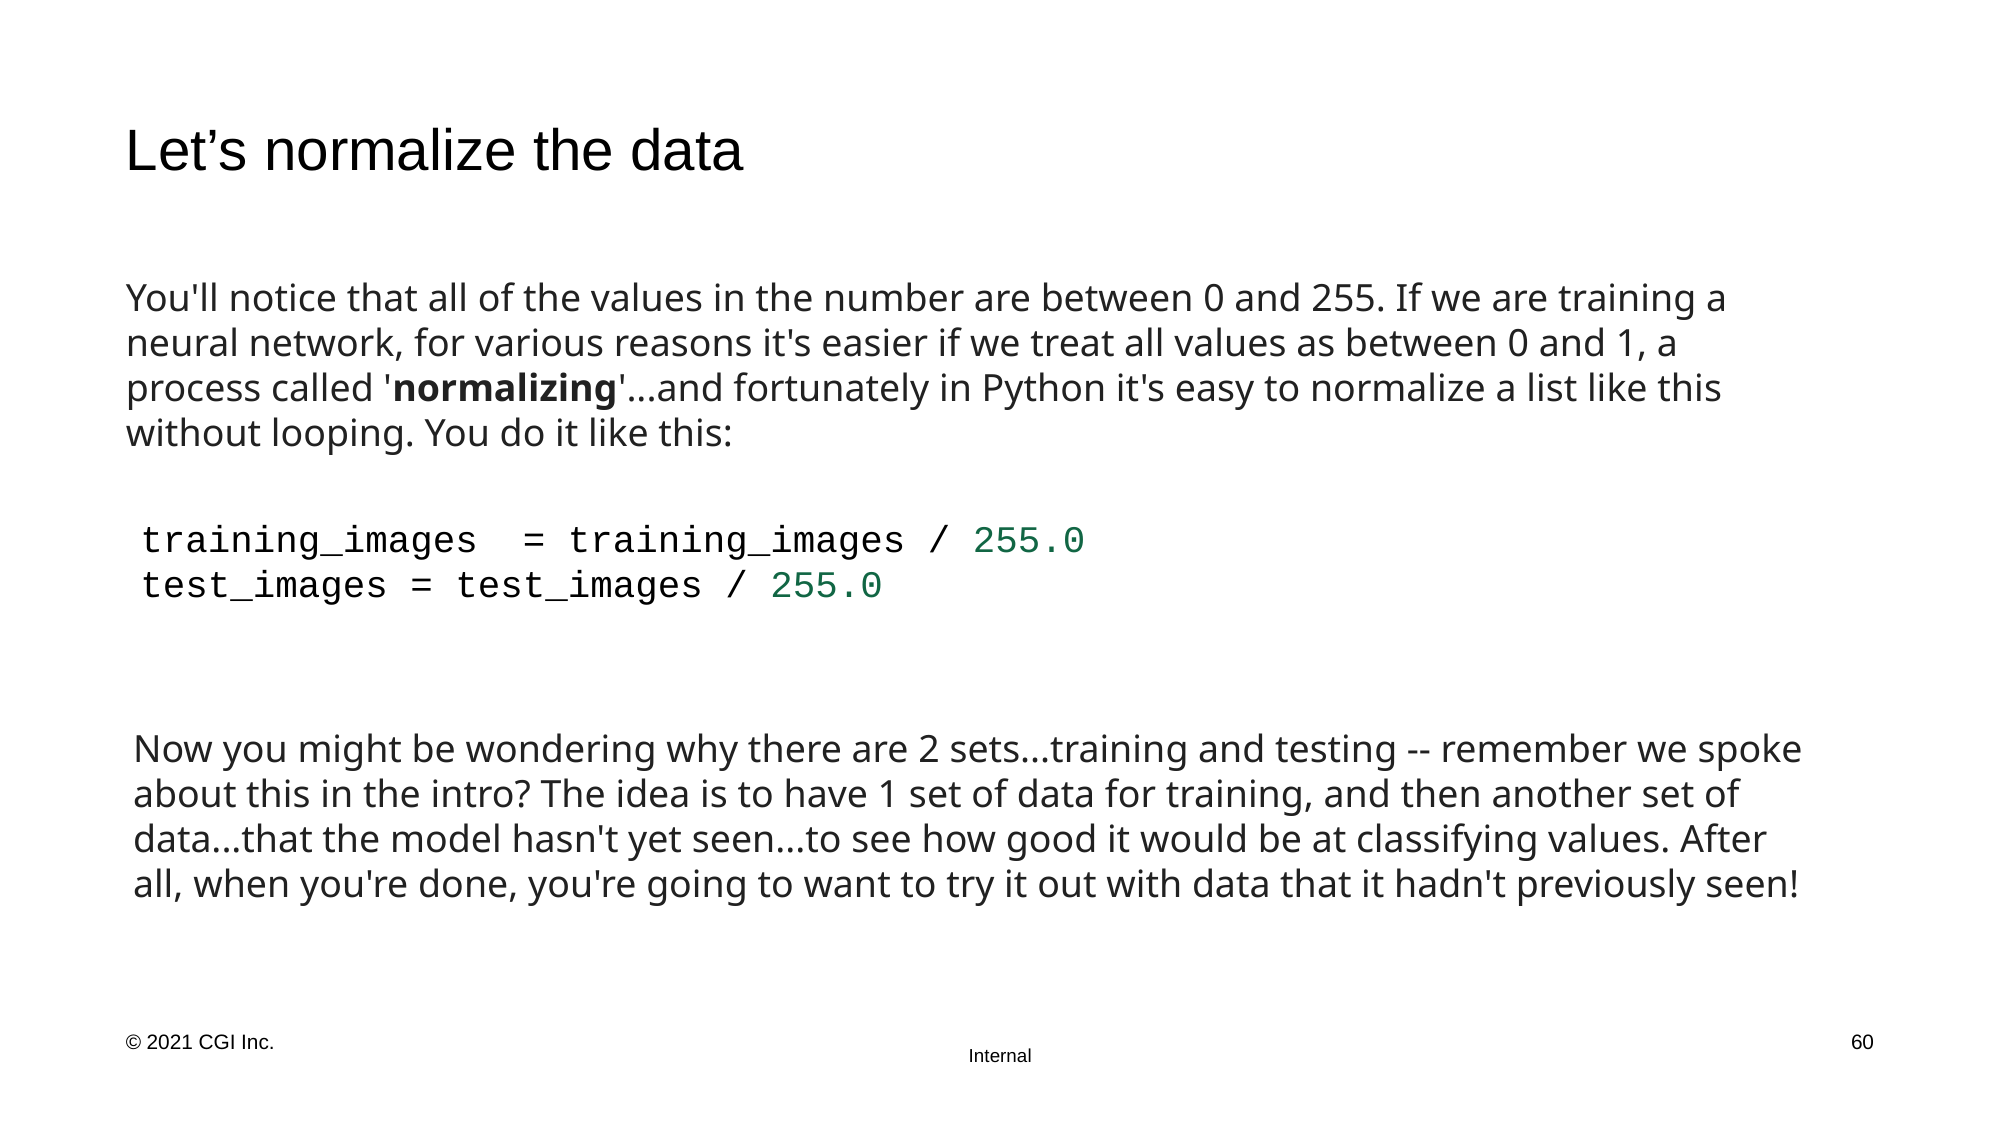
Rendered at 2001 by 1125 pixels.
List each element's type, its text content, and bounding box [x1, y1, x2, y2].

slide_number 60 [1831, 1027, 1875, 1056]
title Let’s normalize the data [125, 112, 1877, 200]
text_box Now you might be wondering why there are 2 sets...training and testing -- remember we spoke about this in the intro? The idea is to have 1 set of data for training, and then another set of data...that the model hasn't yet seen...to see how good it would be at classifying values. After all, when you're done, you're going to want to try it out with data that it hadn't previously seen! [118, 717, 1824, 913]
text_box training_images = training_images / 255.0 test_images = test_images / 255.0 [125, 507, 1126, 613]
text_box You'll notice that all of the values in the number are between 0 and 255. If we are training a neural network, for various reasons it's easier if we treat all values as between 0 and 1, a process called 'normalizing'...and fortunately in Python it's easy to normalize a list like this without looping. You do it like this: [111, 266, 1832, 461]
